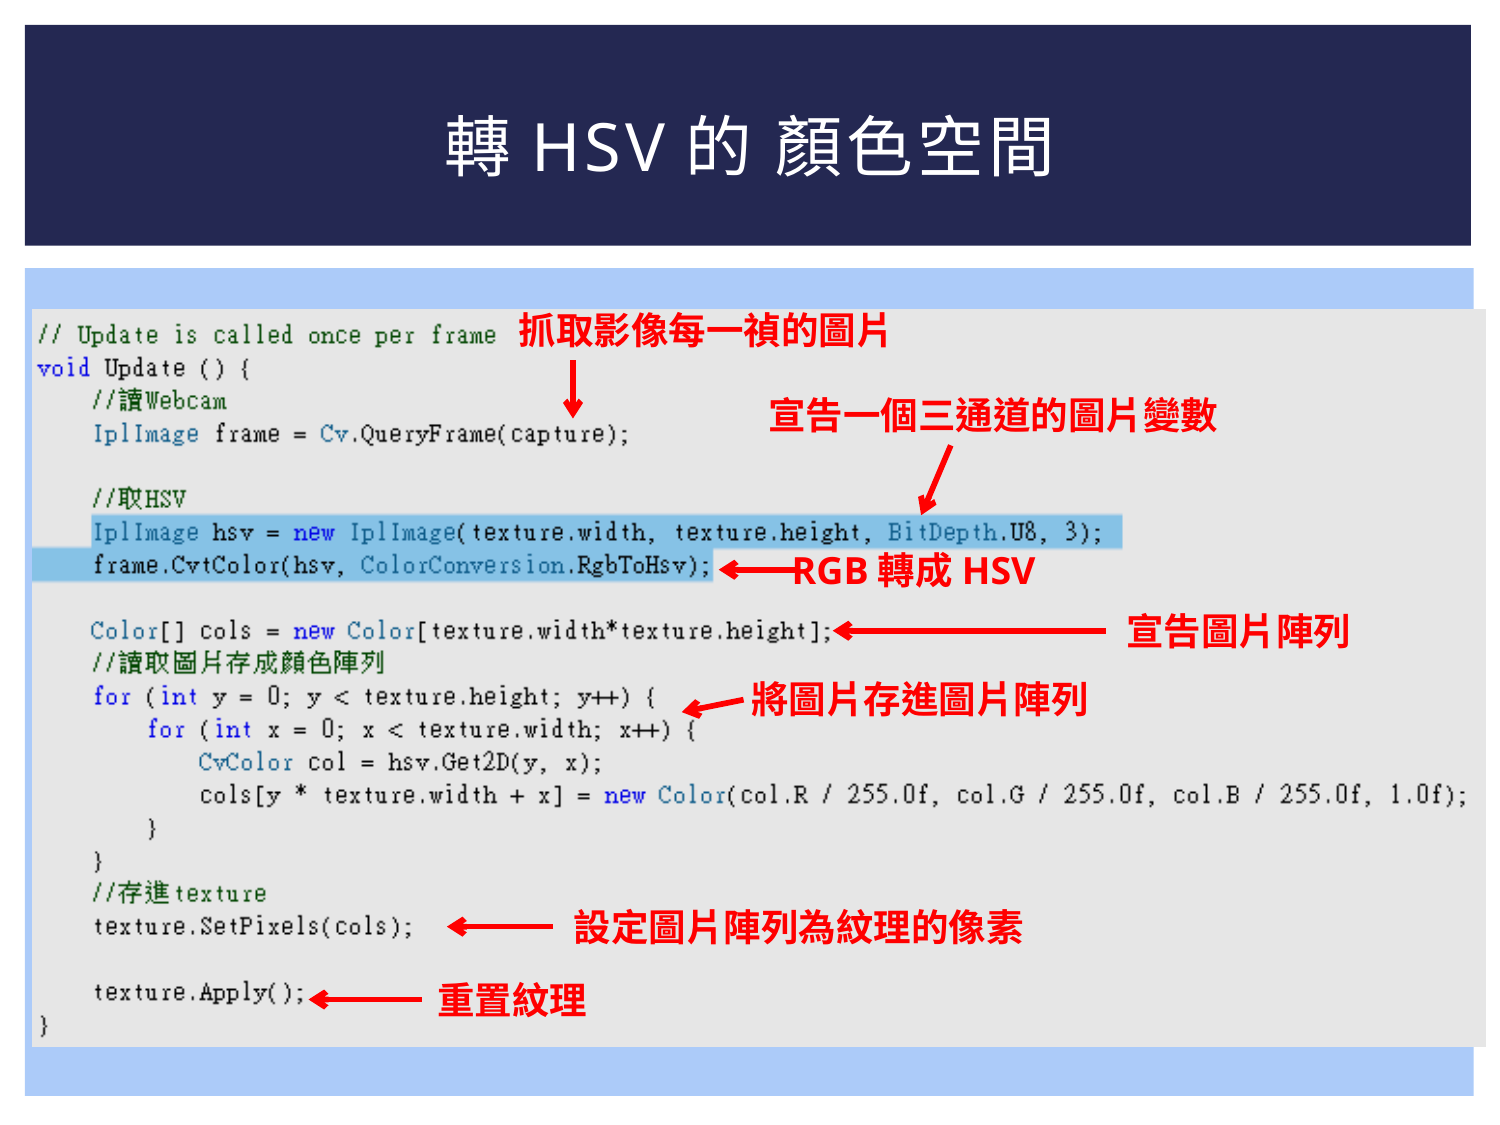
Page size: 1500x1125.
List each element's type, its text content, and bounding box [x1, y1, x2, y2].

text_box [681, 699, 744, 713]
title 轉HSV的 顏色空間 [62, 58, 1438, 232]
text_box 抓取影像每一禎的圖片 [503, 299, 909, 308]
picture [32, 308, 1487, 1047]
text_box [920, 445, 952, 516]
